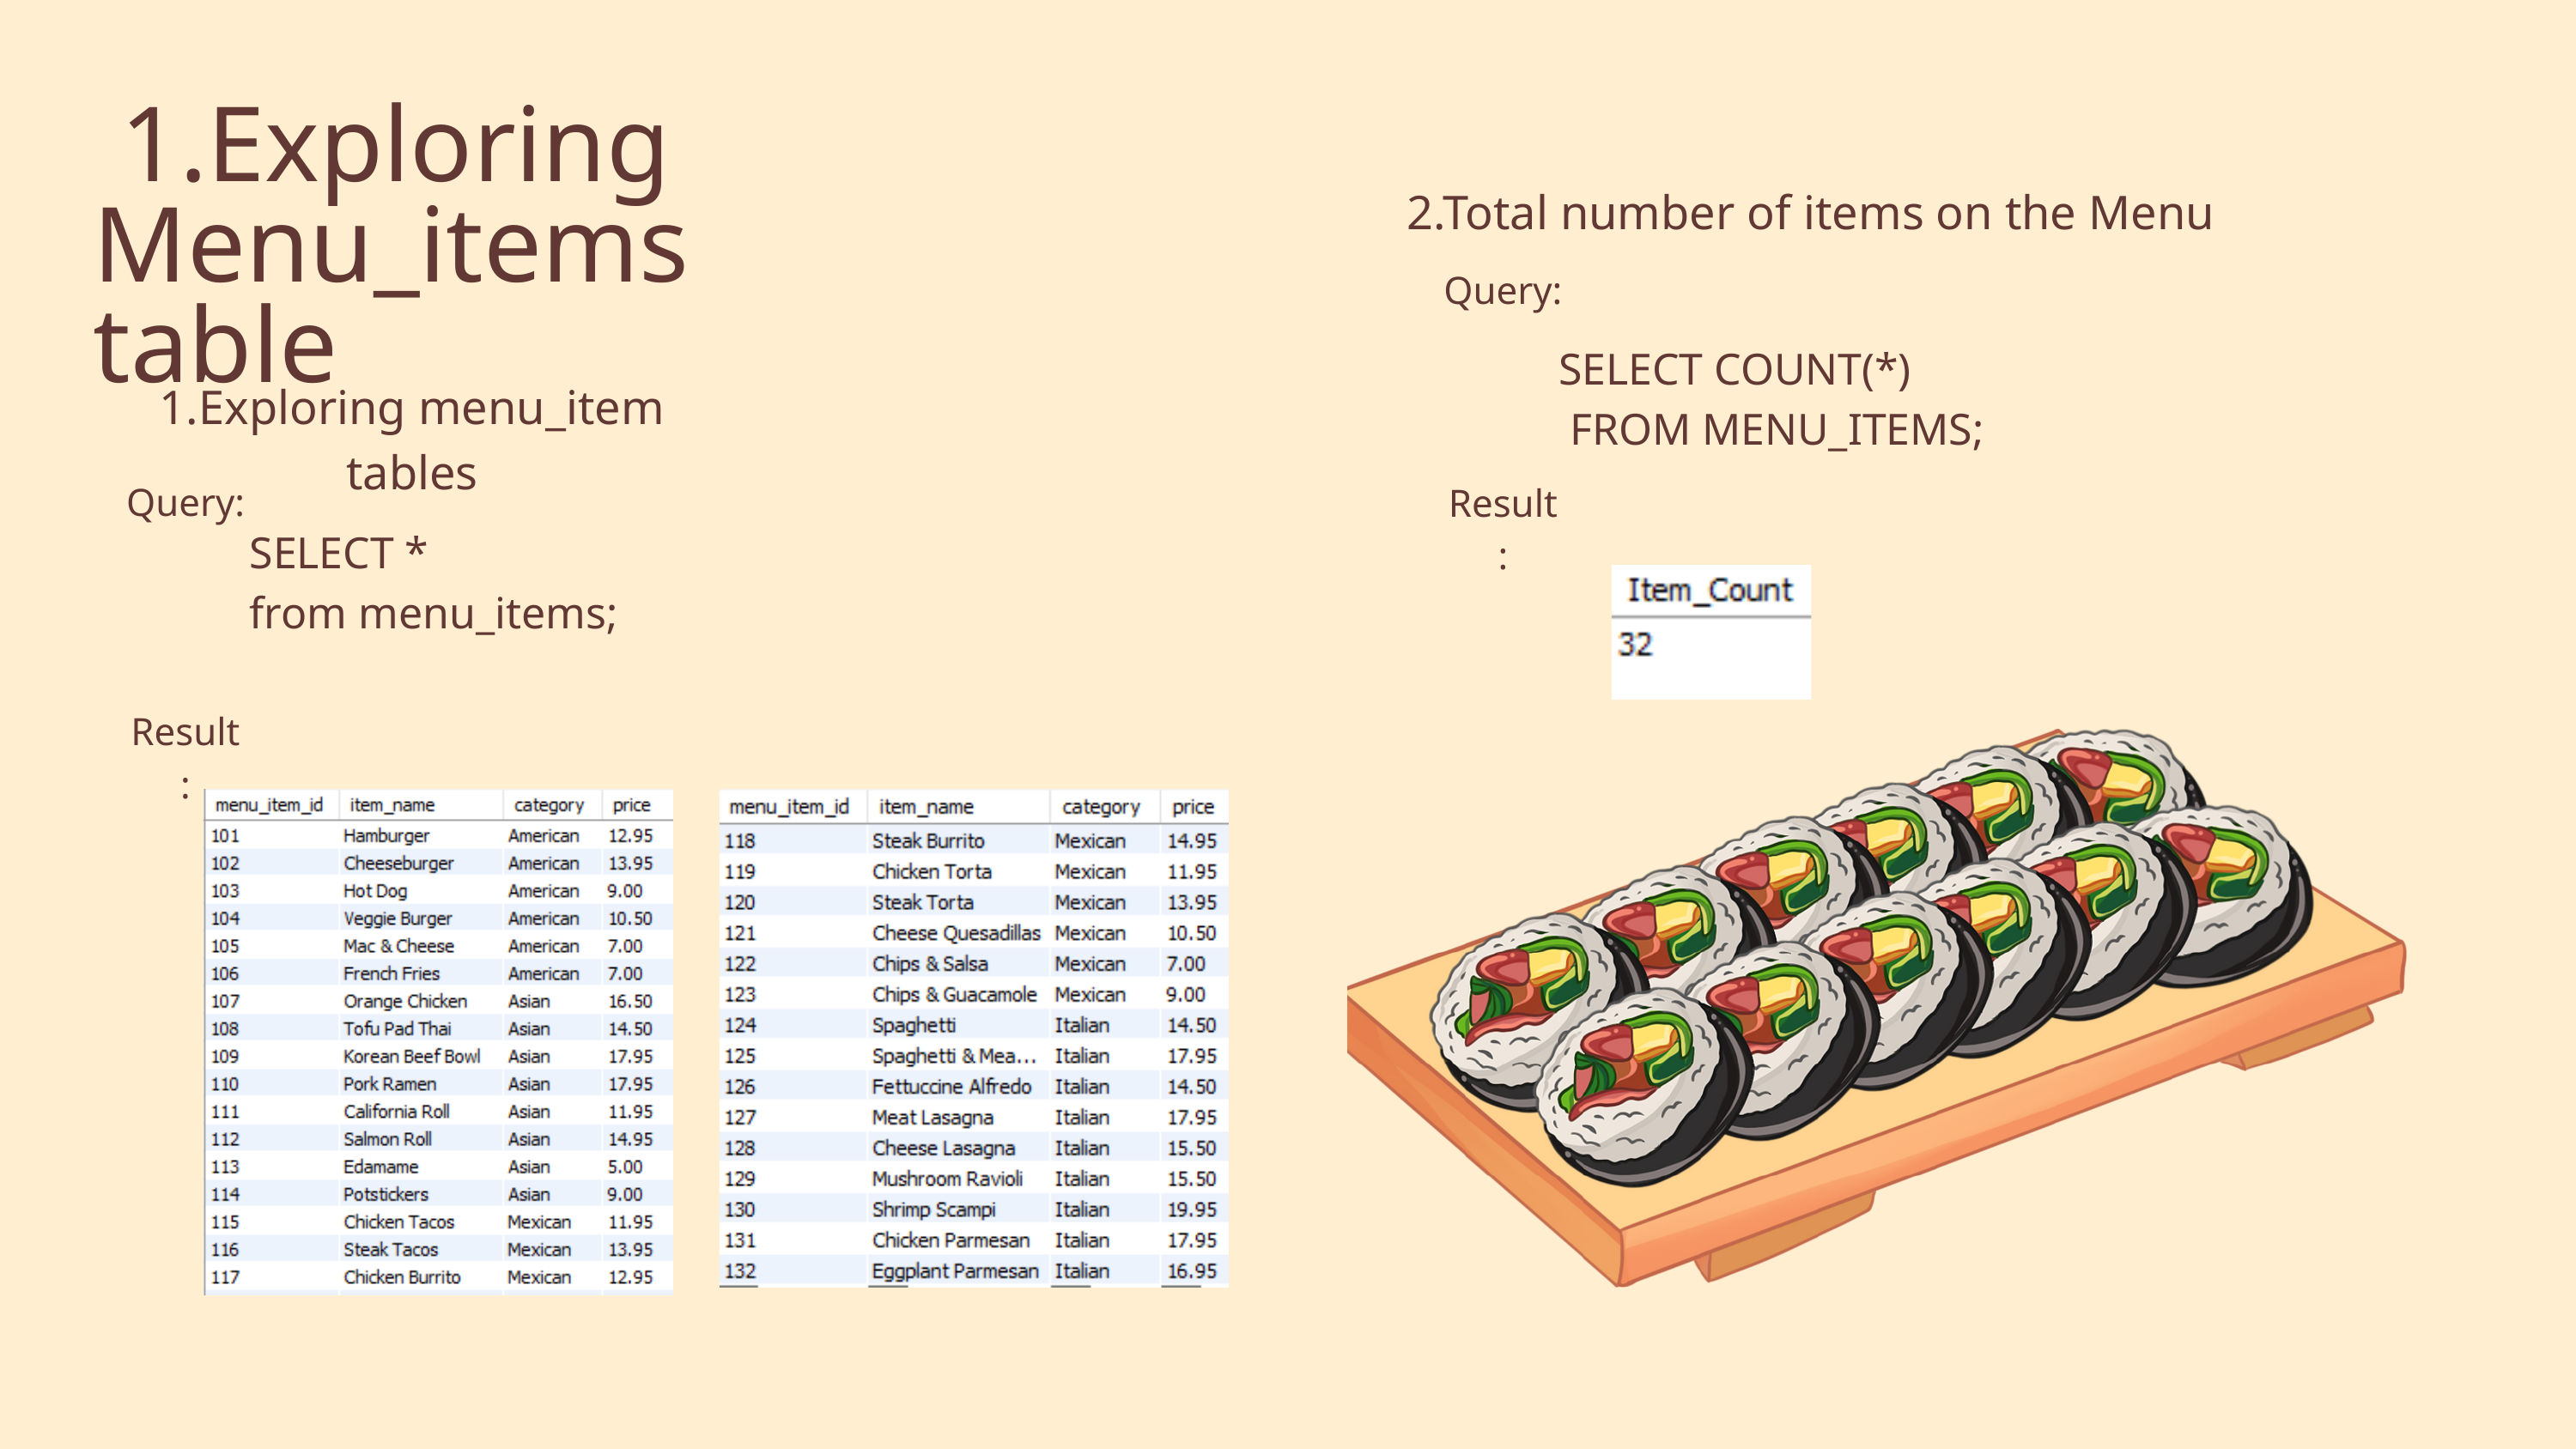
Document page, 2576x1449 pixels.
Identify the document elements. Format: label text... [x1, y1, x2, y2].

text_box SELECT * from menu_items; [249, 517, 663, 638]
text_box [1611, 565, 1812, 700]
text_box Query: [0, 470, 398, 524]
text_box Query: [1291, 258, 1715, 312]
text_box [1347, 729, 2408, 1288]
text_box Result: [1447, 472, 1559, 578]
text_box SELECT COUNT(*) FROM MENU_ITEMS; [1558, 333, 2489, 454]
text_box Result: [130, 700, 241, 806]
text_box 1.Exploring Menu_items table [93, 101, 921, 403]
text_box [203, 789, 673, 1295]
text_box 2.Total number of items on the Menu [1348, 173, 2274, 239]
text_box 1.Exploring menu_item tables [115, 368, 709, 500]
text_box [719, 789, 1229, 1288]
